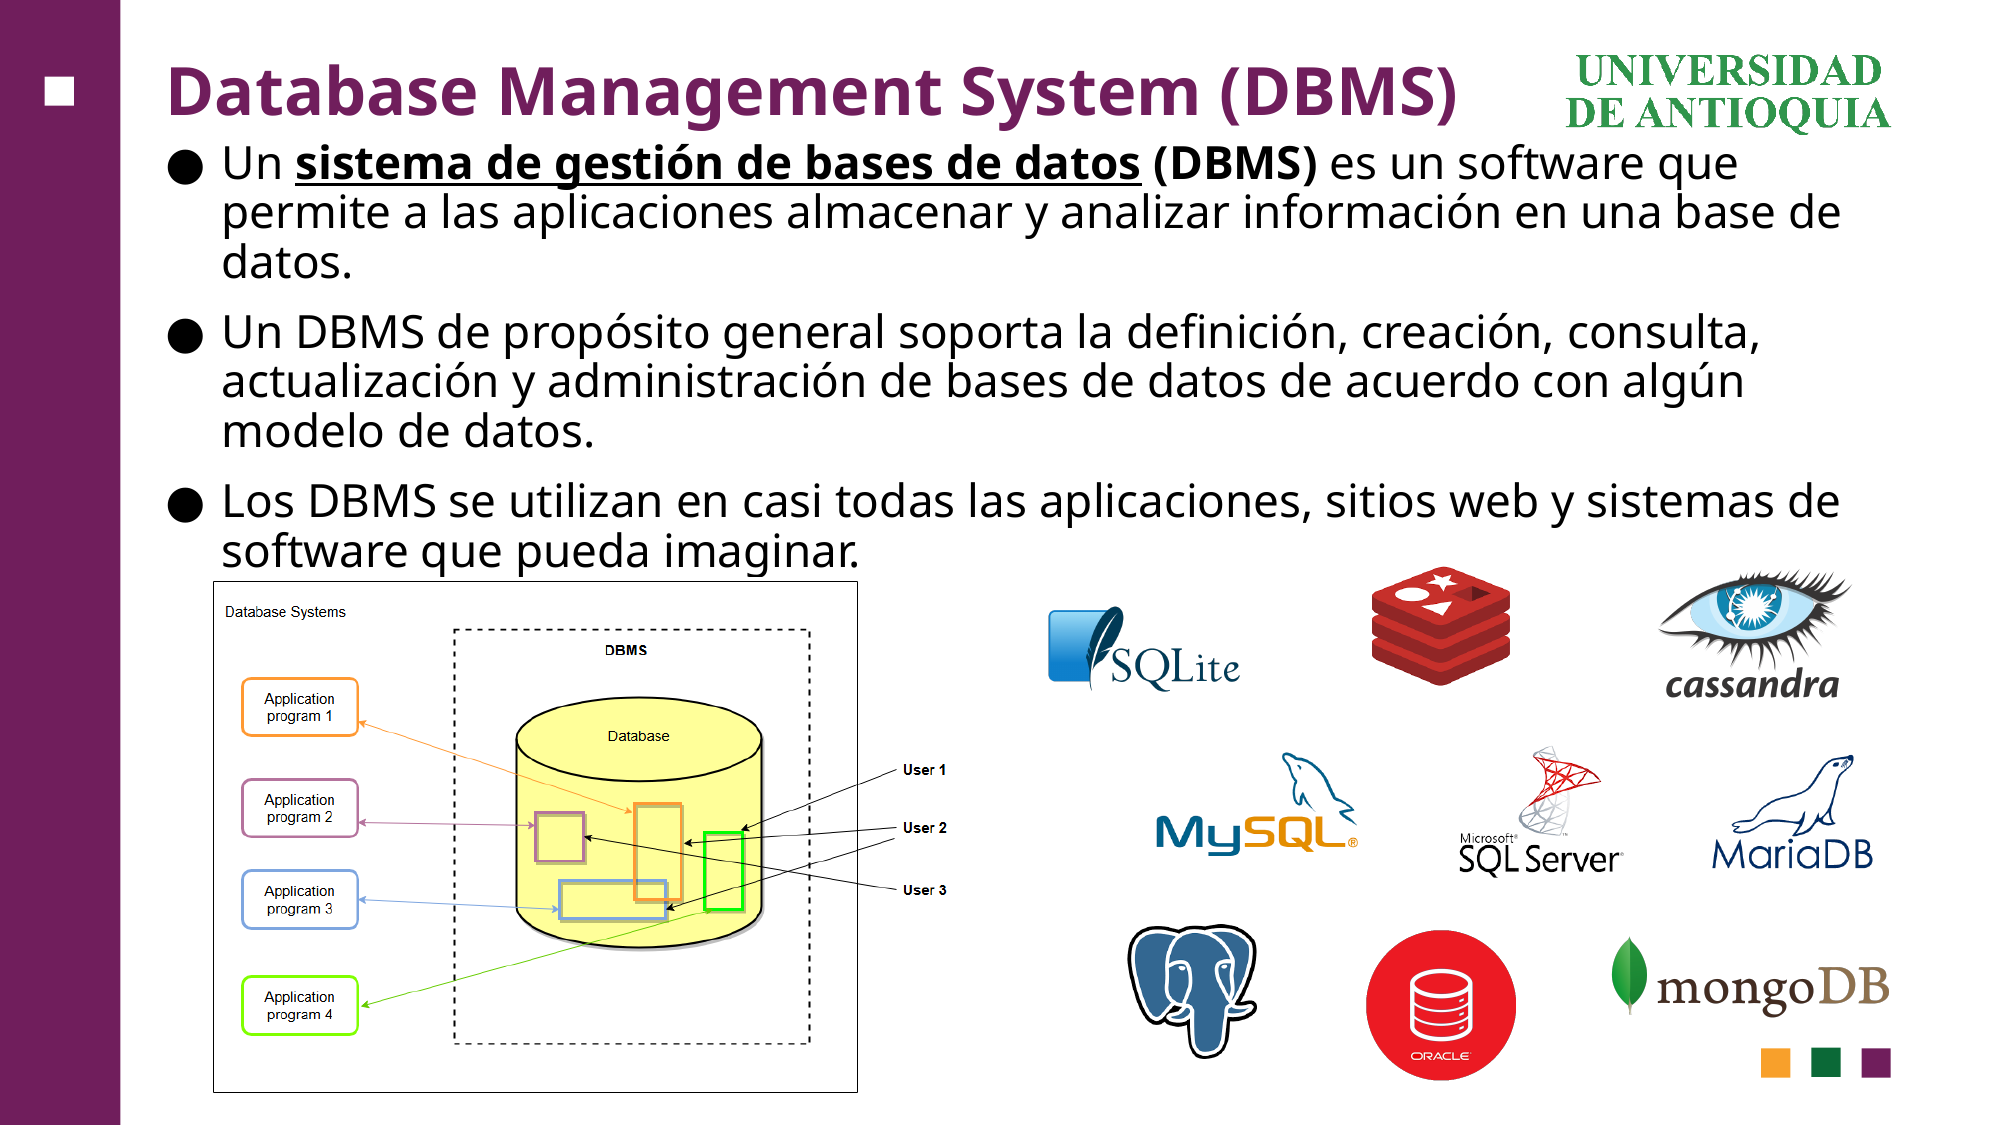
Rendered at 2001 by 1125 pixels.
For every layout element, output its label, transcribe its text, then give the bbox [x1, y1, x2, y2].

picture [1601, 927, 1899, 1027]
picture [1654, 565, 1856, 701]
picture [207, 577, 957, 1095]
picture [1677, 751, 1909, 871]
picture [1126, 924, 1258, 1059]
title Database Management System (DBMS) [150, 15, 1513, 132]
picture [1156, 751, 1358, 856]
picture [1435, 729, 1655, 894]
list Un sistema de gestión de bases de datos (DBMS) es un software que permite a las aplicaciones almacenar y analizar información en una base de datos. Un DBMS de propósito general soporta la definición, creación, consulta, actualización y administración de bases de datos de acuerdo con algún modelo de datos. Los DBMS se utilizan en casi todas las aplicaciones, sitios web y sistemas de software que pueda imaginar. [150, 132, 1876, 549]
picture [1355, 920, 1527, 1091]
picture [1043, 601, 1245, 698]
picture [1371, 566, 1511, 686]
picture [1542, 32, 1914, 150]
